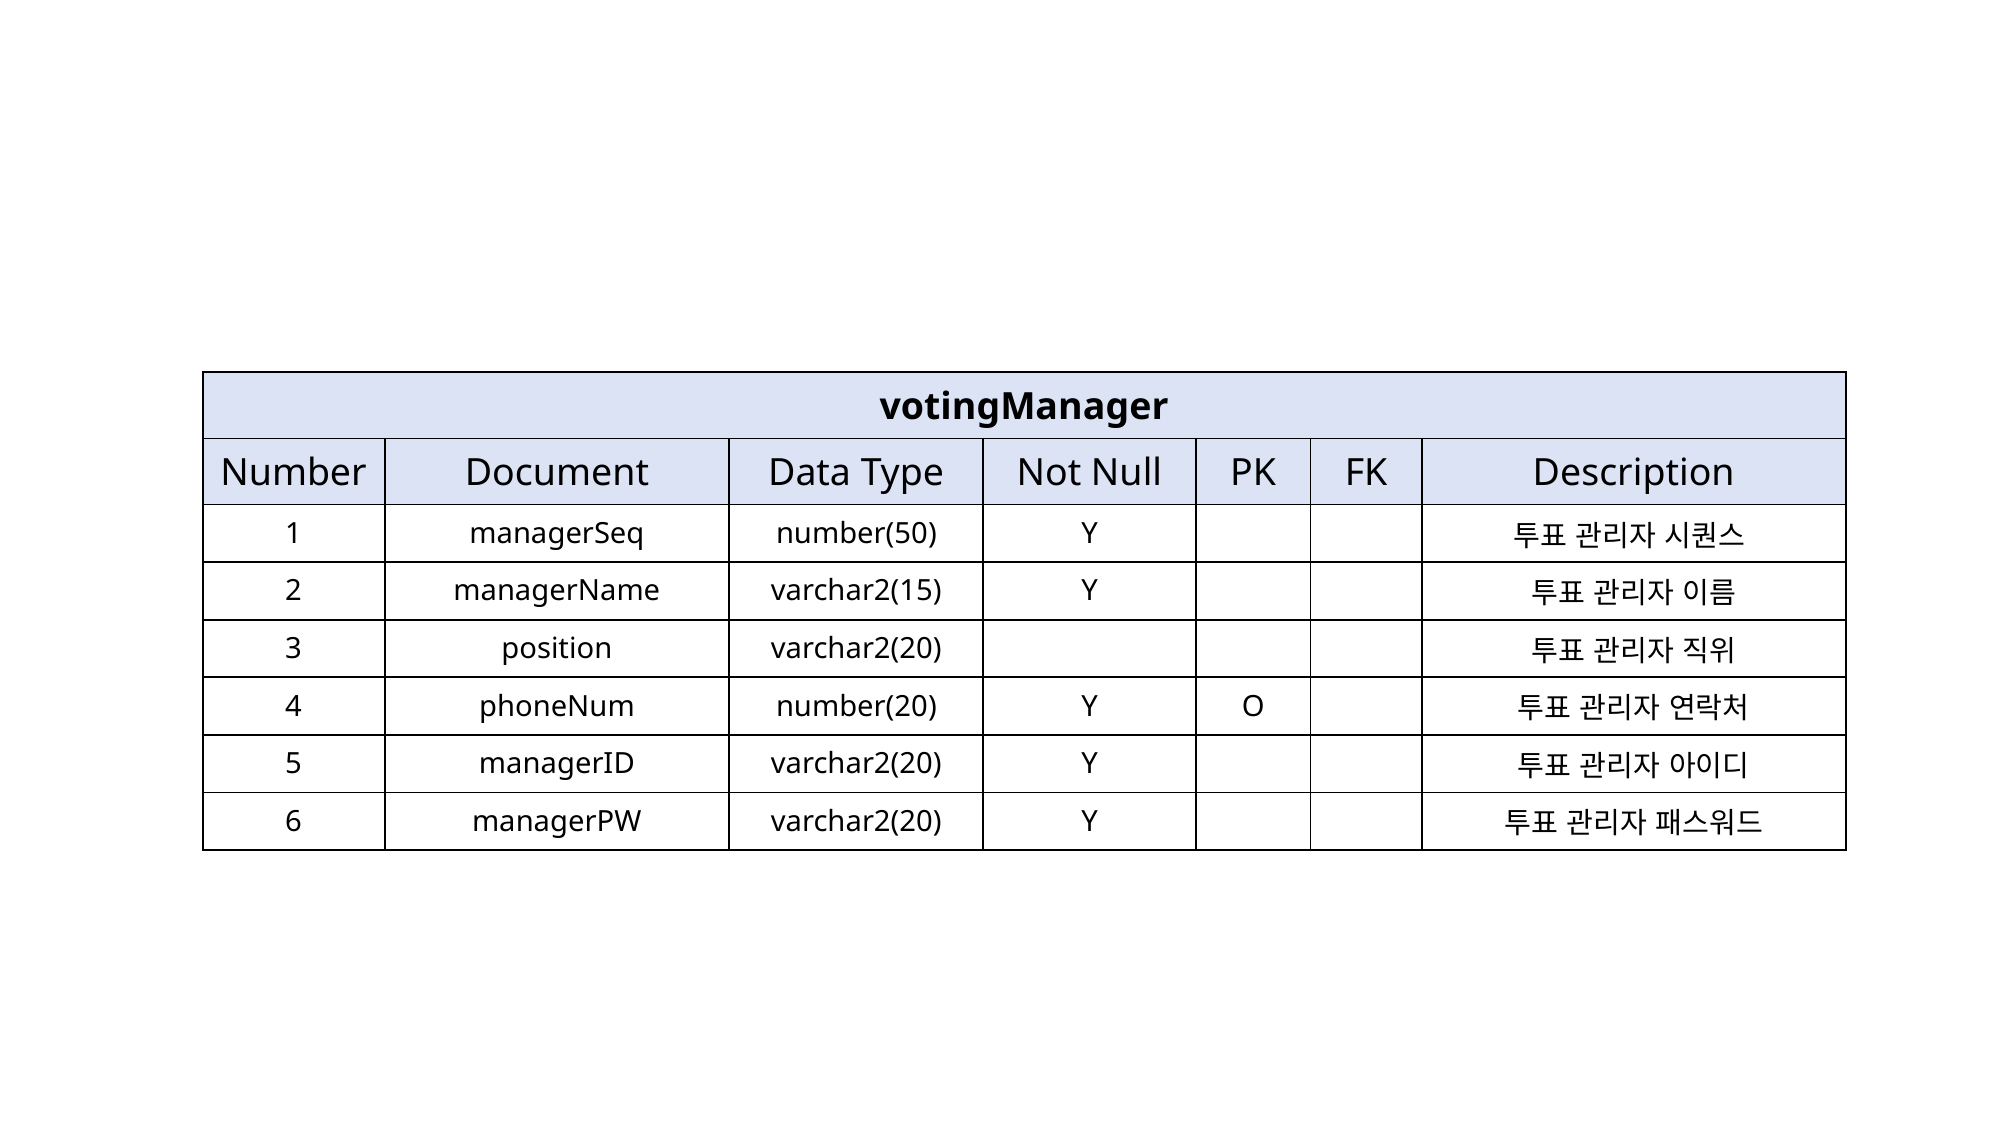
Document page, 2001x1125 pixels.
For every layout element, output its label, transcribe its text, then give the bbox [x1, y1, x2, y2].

table_cell [1197, 793, 1310, 849]
table_cell [1197, 505, 1310, 561]
table_cell Not Null [984, 439, 1195, 504]
table_cell managerID [386, 736, 728, 792]
table_cell managerName [386, 563, 728, 619]
table_cell position [386, 621, 728, 676]
table_cell managerSeq [386, 505, 728, 561]
table_cell number(20) [730, 678, 982, 734]
table_cell number(50) [730, 505, 982, 561]
table_cell 6 [204, 793, 384, 849]
table_cell [1197, 621, 1310, 676]
table_cell Number [204, 439, 384, 504]
table_cell 1 [204, 505, 384, 561]
table_cell [984, 621, 1195, 676]
table_cell managerPW [386, 793, 728, 849]
table_cell [1197, 563, 1310, 619]
table_cell 5 [204, 736, 384, 792]
table_cell Y [984, 793, 1195, 849]
table_cell FK [1311, 439, 1421, 504]
table_cell 투표 관리자 이름 [1423, 563, 1845, 619]
table_cell [1311, 563, 1421, 619]
table_cell 투표 관리자 패스워드 [1423, 793, 1845, 849]
table_cell Y [984, 563, 1195, 619]
table_cell Document [386, 439, 728, 504]
table_cell O [1197, 678, 1310, 734]
table_cell [1311, 621, 1421, 676]
table_cell [1311, 793, 1421, 849]
table_cell Data Type [730, 439, 982, 504]
table_cell [1197, 736, 1310, 792]
table_cell Y [984, 505, 1195, 561]
table_cell 투표 관리자 시퀀스 [1423, 505, 1845, 561]
table_cell 투표 관리자 연락처 [1423, 678, 1845, 734]
table_cell phoneNum [386, 678, 728, 734]
table_cell 3 [204, 621, 384, 676]
table_cell Y [984, 736, 1195, 792]
table_header votingManager [204, 373, 1845, 438]
table_cell Y [984, 678, 1195, 734]
table_cell 2 [204, 563, 384, 619]
table_cell [1311, 678, 1421, 734]
table_cell 투표 관리자 직위 [1423, 621, 1845, 676]
table_cell [1311, 736, 1421, 792]
table_cell varchar2(20) [730, 736, 982, 792]
table_cell varchar2(20) [730, 793, 982, 849]
table_cell varchar2(20) [730, 621, 982, 676]
table_cell PK [1197, 439, 1310, 504]
table_cell 4 [204, 678, 384, 734]
table_cell Description [1423, 439, 1845, 504]
table_cell varchar2(15) [730, 563, 982, 619]
table_cell [1311, 505, 1421, 561]
table_cell 투표 관리자 아이디 [1423, 736, 1845, 792]
